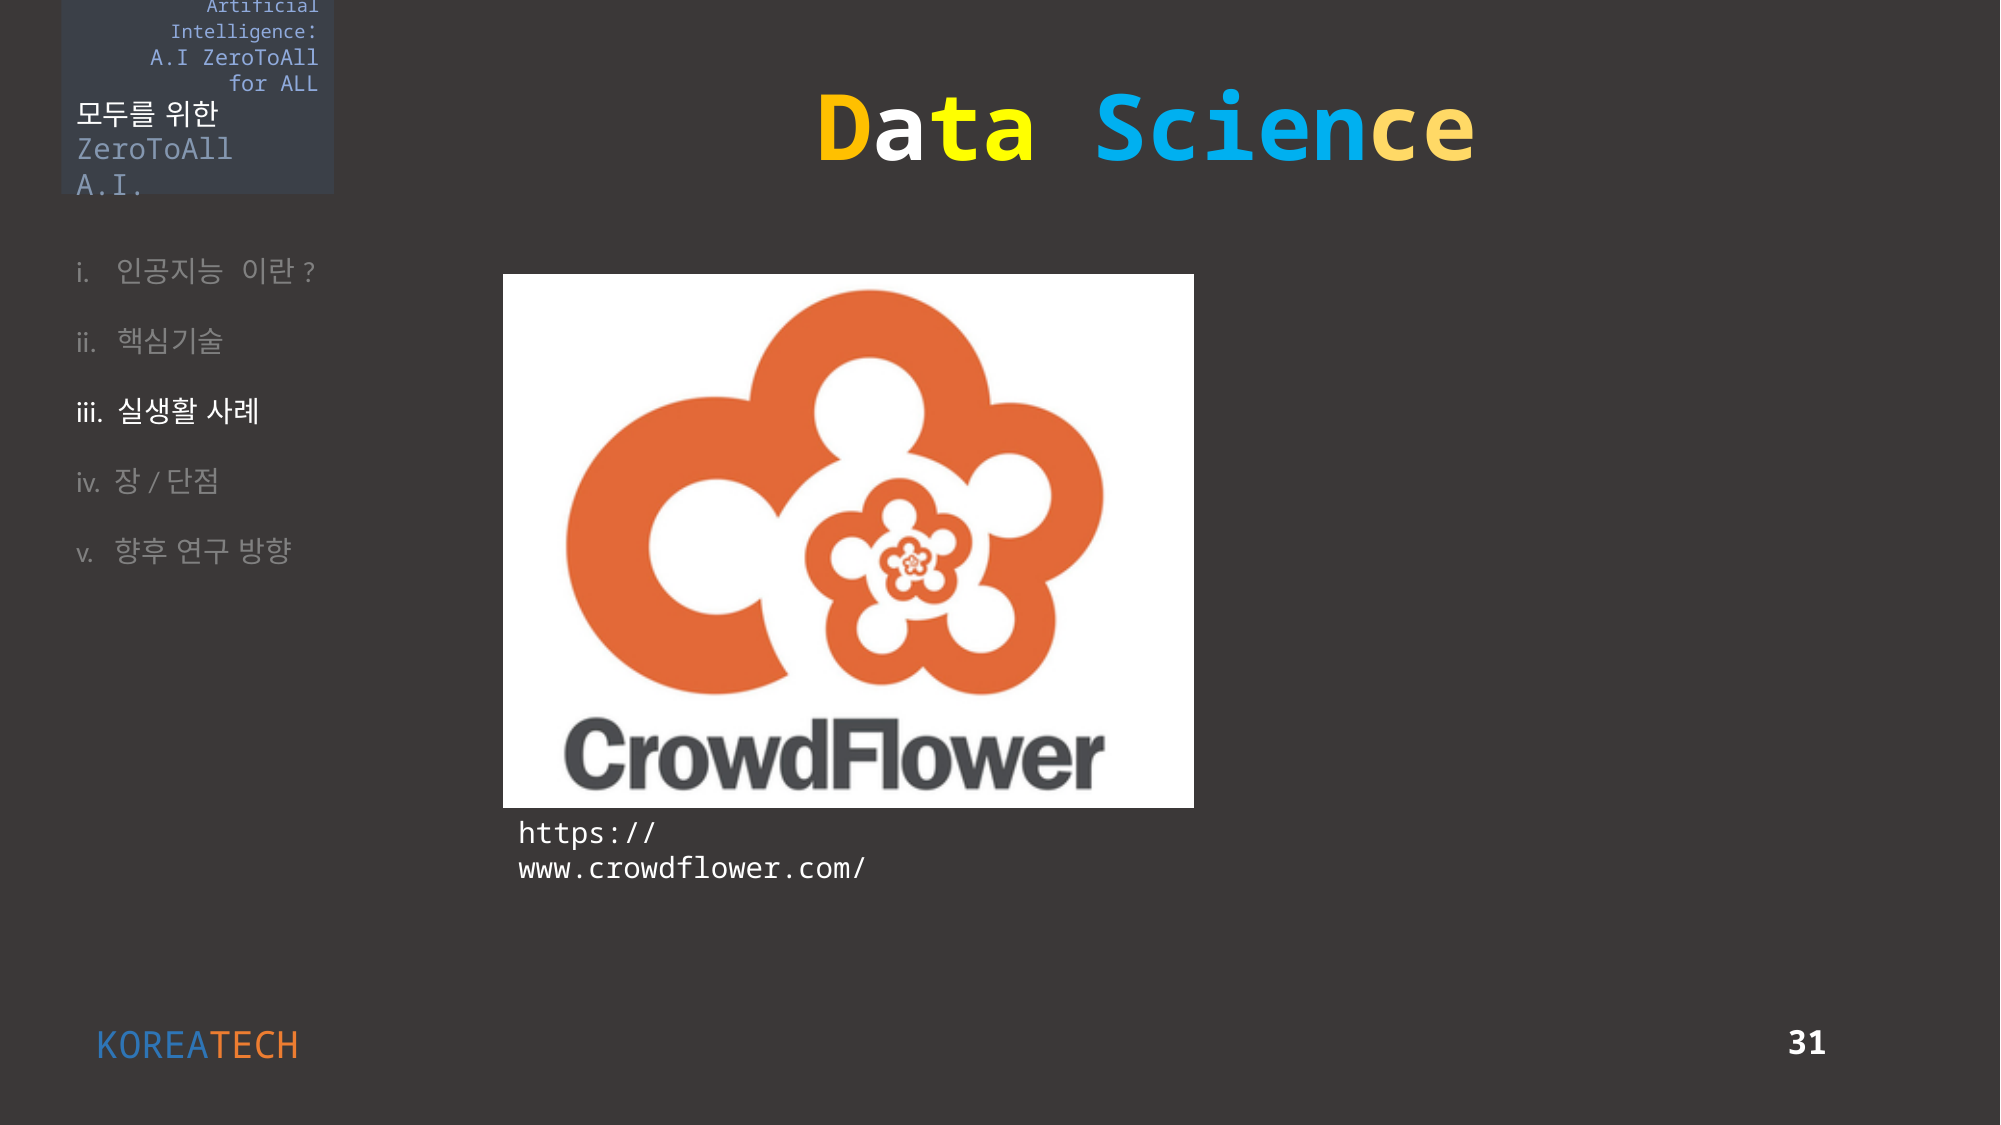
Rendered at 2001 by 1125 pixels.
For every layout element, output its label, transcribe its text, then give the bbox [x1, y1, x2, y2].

slide_number 31 [1412, 1013, 1863, 1074]
text_box https://www.crowdflower.com/ [503, 808, 988, 892]
text_box i. 인공지능 이란? ii. 핵심기술 iii. 실생활 사례 iv. 장/단점 v. 향후 연구 방향 [60, 222, 335, 599]
text_box Artificial Intelligence: A.I ZeroToAll for ALL 모두를 위한 ZeroToAll A.I. [60, 0, 335, 195]
text_box KOREATECH [81, 1013, 314, 1074]
picture [503, 274, 1194, 808]
text_box Data Science [528, 52, 1767, 195]
